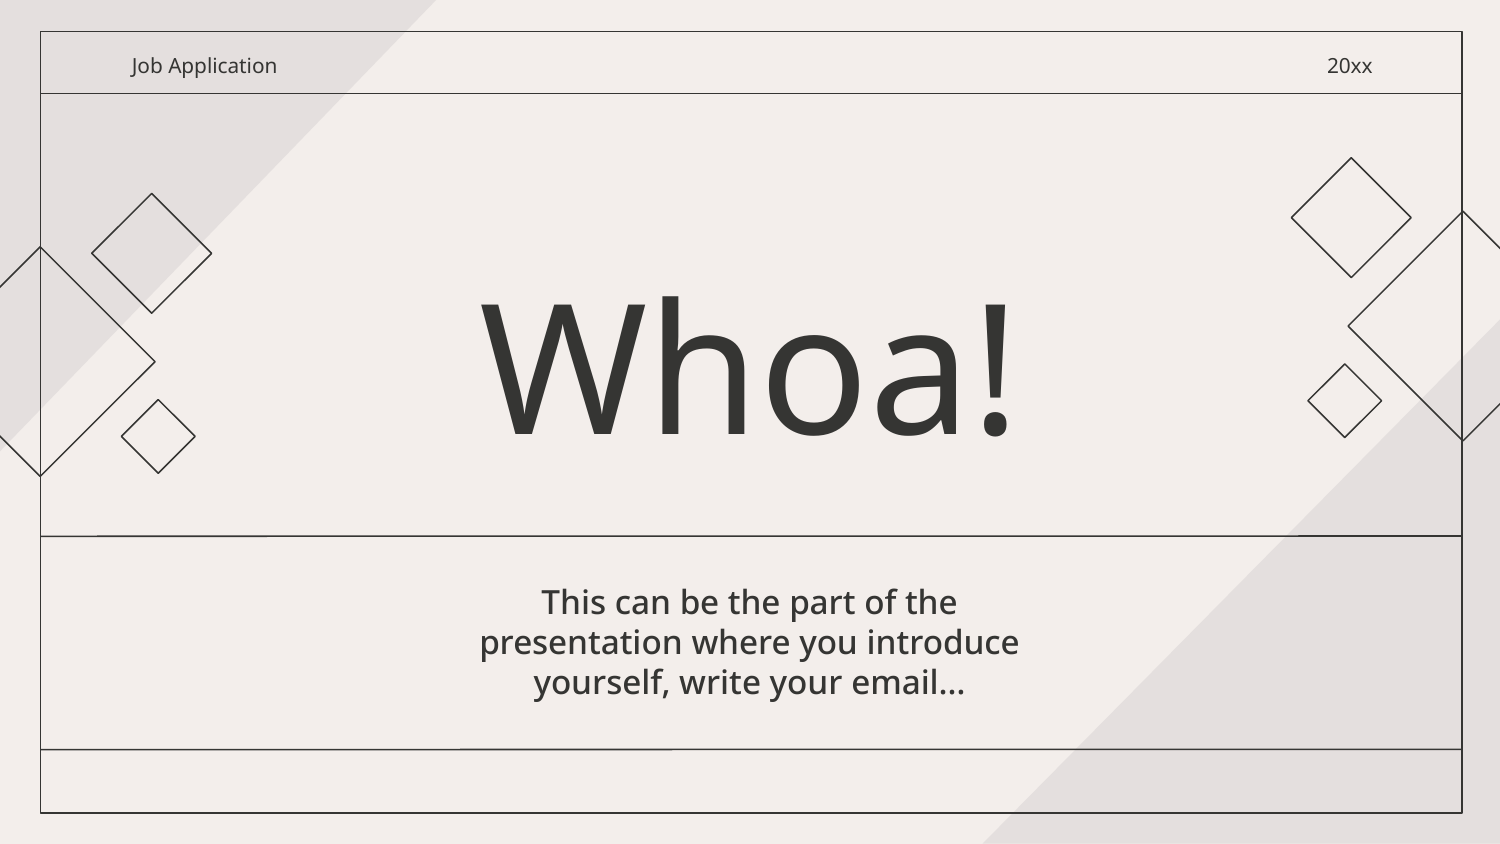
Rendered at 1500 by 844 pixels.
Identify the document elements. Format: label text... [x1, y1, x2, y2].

text_box Job Application [116, 45, 416, 85]
text_box 20xx [1088, 45, 1388, 85]
subtitle This can be the part of the presentation where you introduce yourself, write your email… [449, 566, 1051, 721]
title Whoa! [392, 211, 1107, 486]
